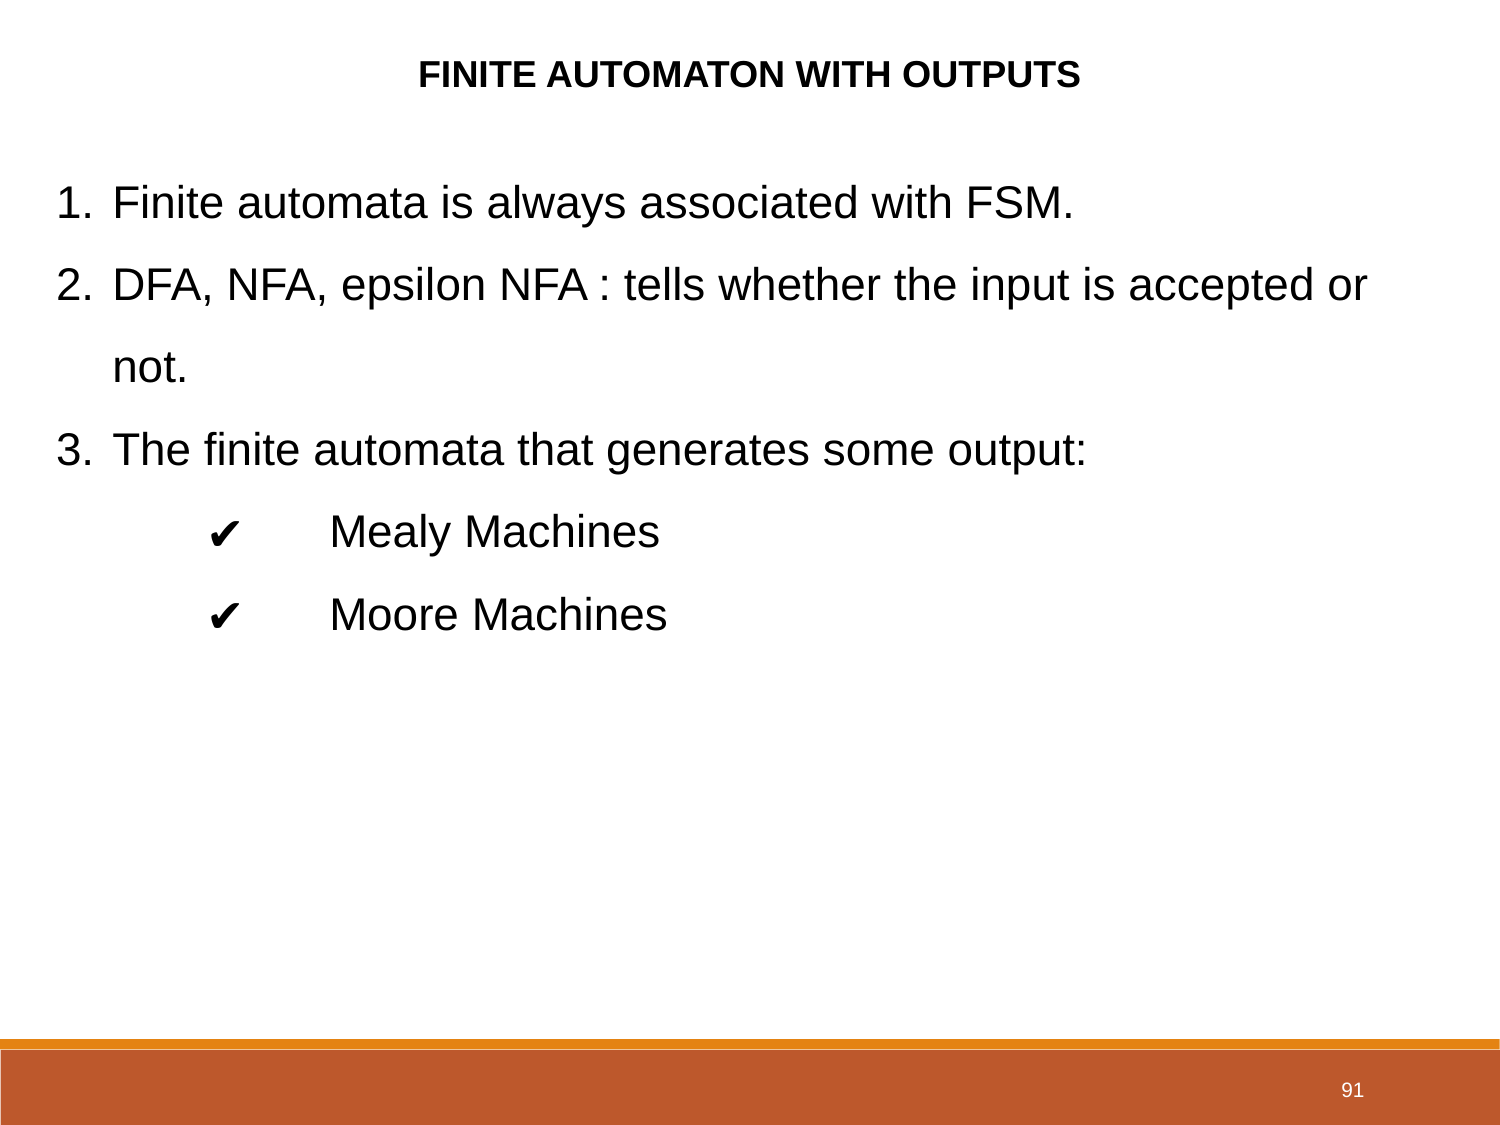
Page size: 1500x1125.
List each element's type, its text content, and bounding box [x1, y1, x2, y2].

text_box Finite automata is always associated with FSM. DFA, NFA, epsilon NFA : tells whether the input is accepted or not. The finite automata that generates some output: Mealy Machines Moore Machines [41, 137, 1447, 702]
text_box FINITE AUTOMATON WITH OUTPUTS [41, 42, 1459, 103]
text_box 91 [1217, 1059, 1380, 1120]
